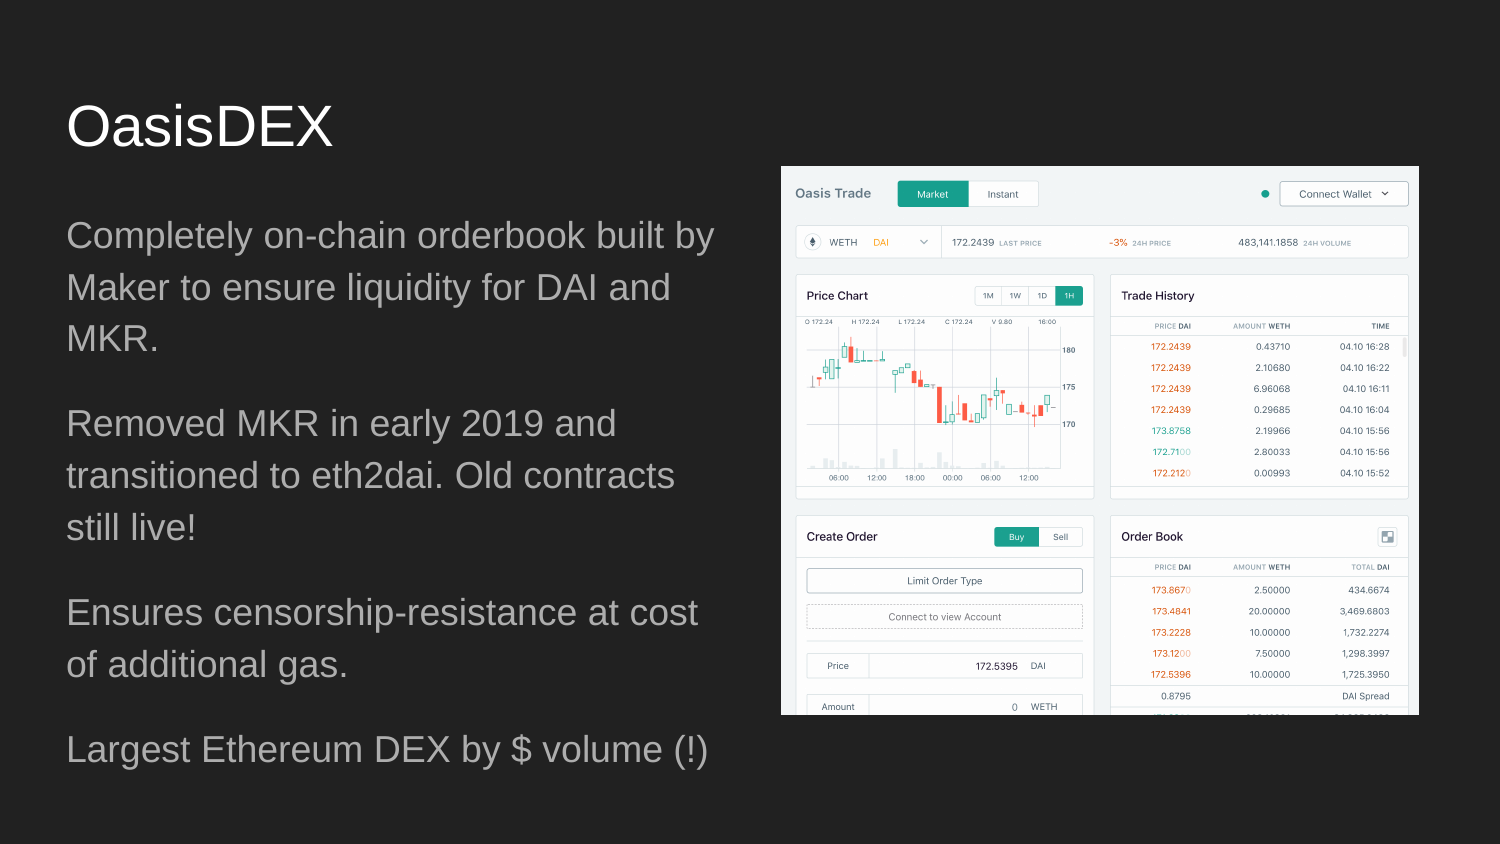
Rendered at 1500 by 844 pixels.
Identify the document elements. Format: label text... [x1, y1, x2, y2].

title OasisDEX [51, 72, 1449, 167]
list Completely on-chain orderbook built by Maker to ensure liquidity for DAI and MKR. Removed MKR in early 2019 and transitioned to eth2dai. Old contracts still live! Ensures censorship-resistance at cost of additional gas. Largest Ethereum DEX by $ volume (!) [51, 189, 750, 750]
picture [781, 166, 1419, 715]
